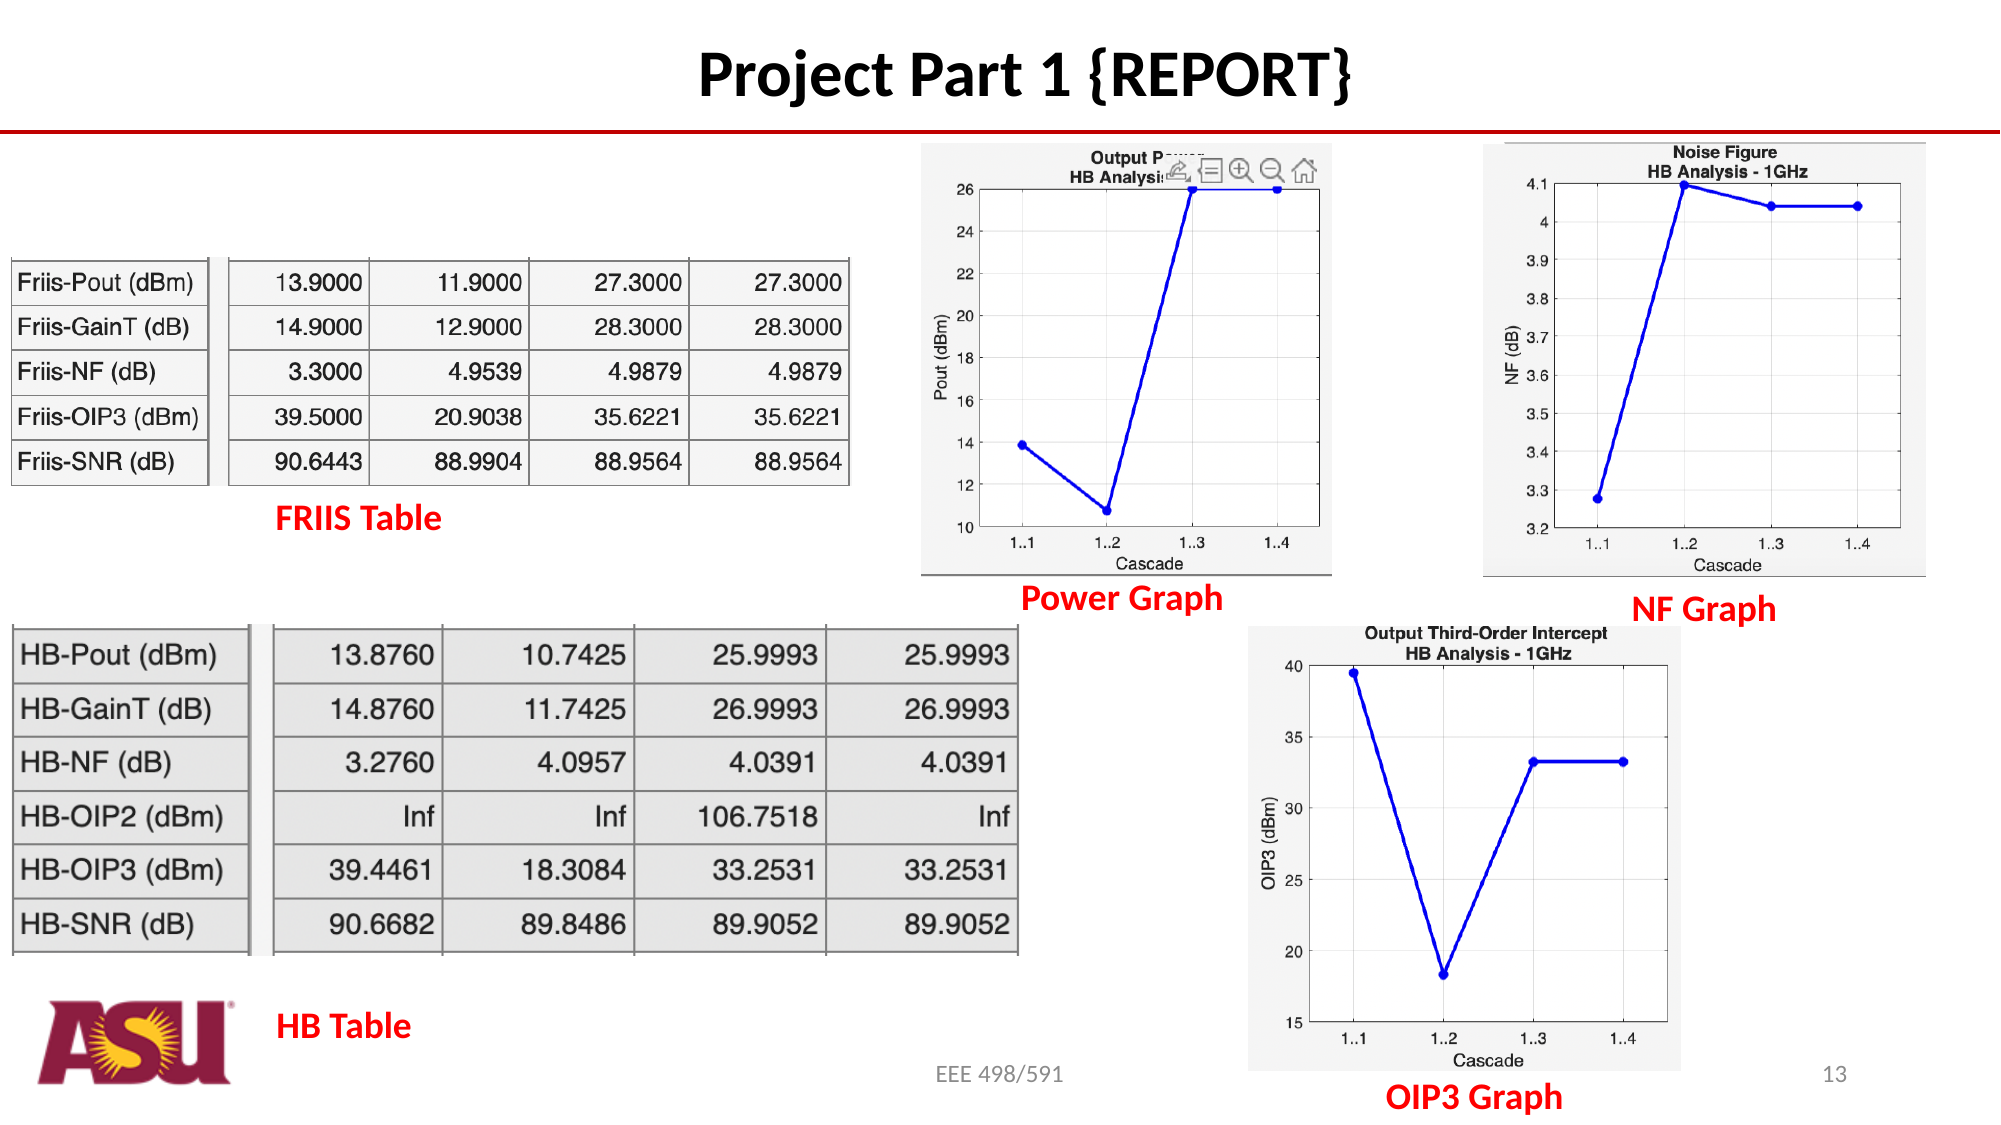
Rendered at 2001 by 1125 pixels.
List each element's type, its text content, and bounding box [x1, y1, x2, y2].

text_box FRIIS Table [260, 486, 460, 545]
slide_number 13 [1596, 1042, 1863, 1103]
picture [1483, 142, 1926, 577]
footer EEE 498/591 [662, 1042, 1338, 1103]
picture [11, 257, 852, 486]
picture [29, 990, 246, 1095]
text_box HB Table [261, 993, 428, 1054]
picture [11, 624, 1020, 956]
text_box Power Graph [1006, 578, 1248, 626]
text_box OIP3 Graph [1371, 1071, 1596, 1125]
text_box Project Part 1 {REPORT} [683, 22, 1385, 117]
picture [921, 143, 1332, 578]
text_box NF Graph [1616, 577, 1801, 637]
picture [1248, 626, 1681, 1071]
